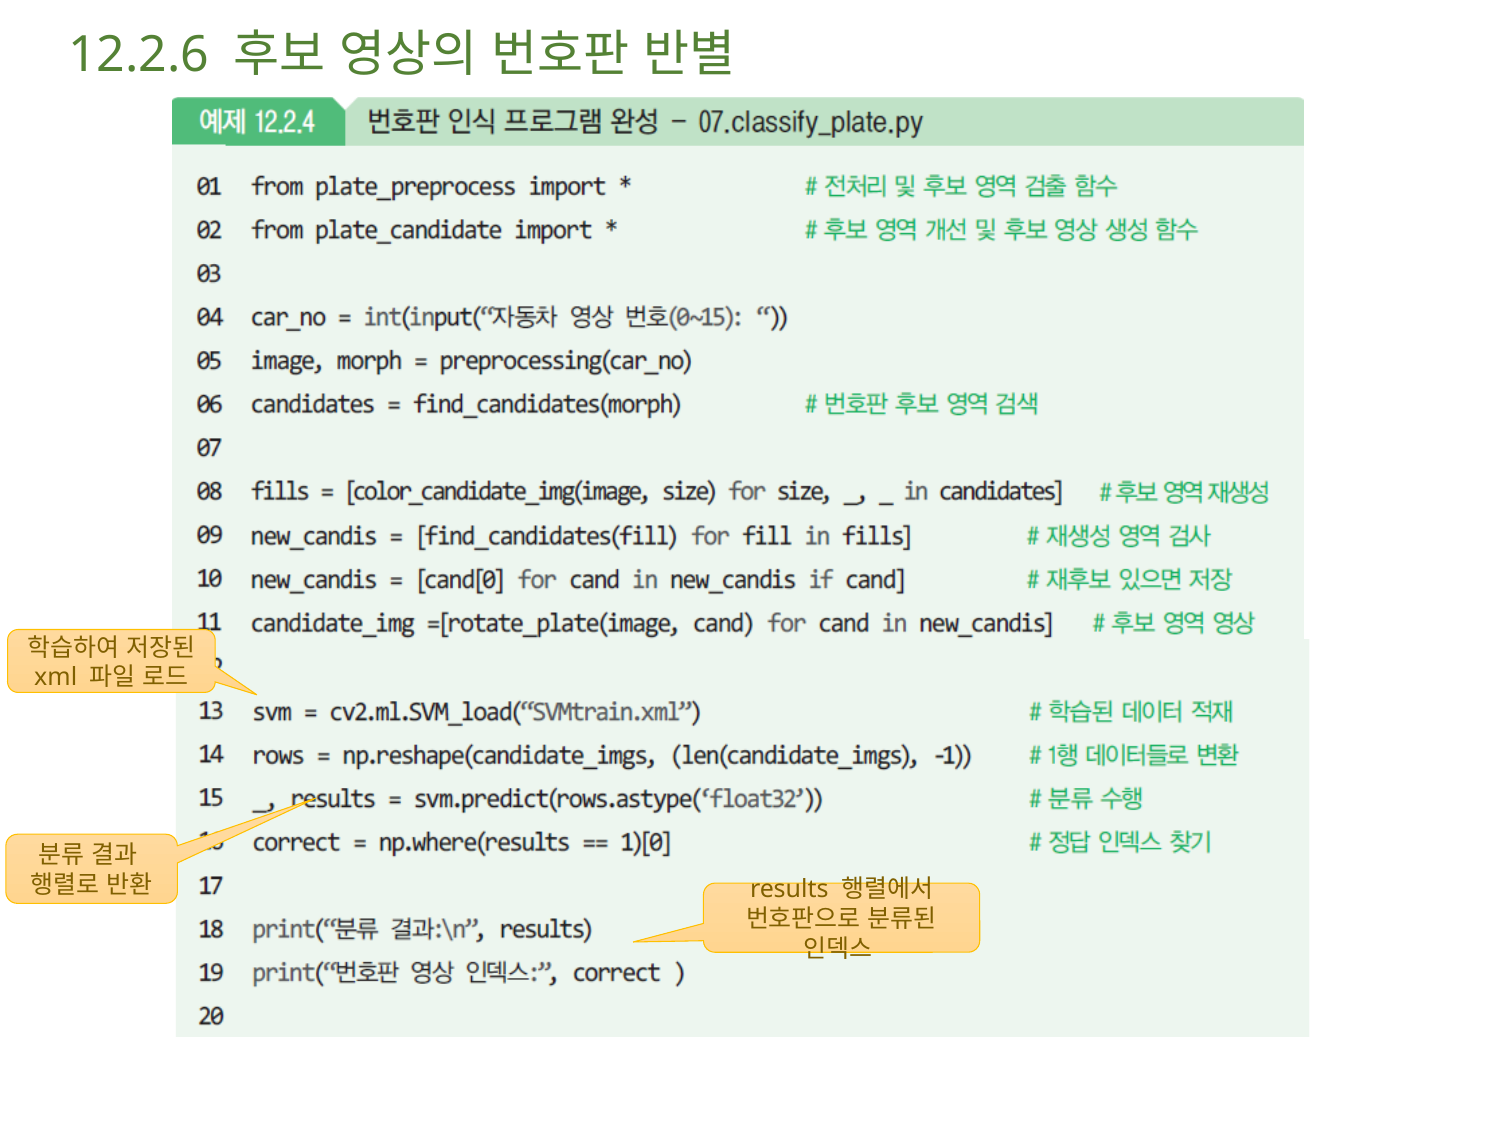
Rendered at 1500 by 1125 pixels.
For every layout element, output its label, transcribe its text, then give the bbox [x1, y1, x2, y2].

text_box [172, 97, 1312, 1037]
text_box 분류 결과 행렬로 반환 [5, 833, 172, 904]
title 12.2.6 후보 영상의 번호판 반별 [53, 4, 1459, 107]
text_box 학습하여 저장된 xml 파일 로드 [6, 628, 172, 693]
